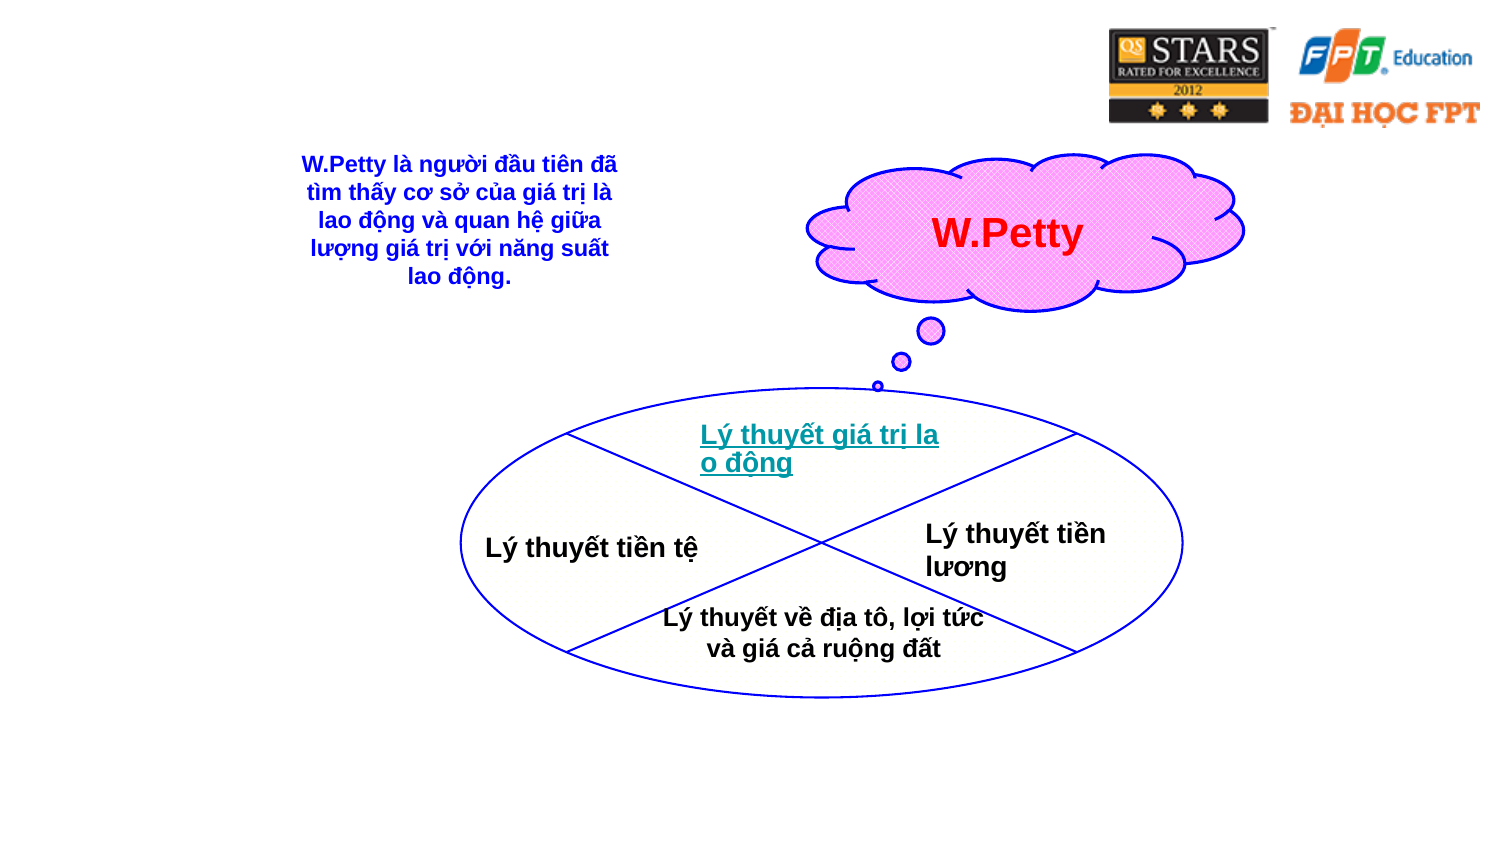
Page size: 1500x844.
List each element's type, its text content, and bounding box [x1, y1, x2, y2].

text_box [1174, 509, 1183, 577]
text_box Lý thuyết về địa tô, lợi tức và giá cả ruộng đất [636, 593, 1012, 671]
text_box [873, 381, 883, 391]
text_box [807, 154, 1244, 312]
text_box Lý thuyết tiền tệ [470, 521, 714, 571]
picture [1109, 27, 1480, 128]
text_box [892, 353, 911, 371]
text_box W.Petty [891, 198, 1136, 264]
text_box [460, 388, 1173, 698]
text_box Lý thuyết giá trị lao động [685, 409, 967, 458]
text_box W.Petty là người đầu tiên đã tìm thấy cơ sở của giá trị là lao động và quan hệ giữa lượng giá trị với năng suất lao động. [281, 141, 638, 297]
text_box [917, 317, 944, 345]
text_box Lý thuyết tiền lương [910, 507, 1174, 590]
